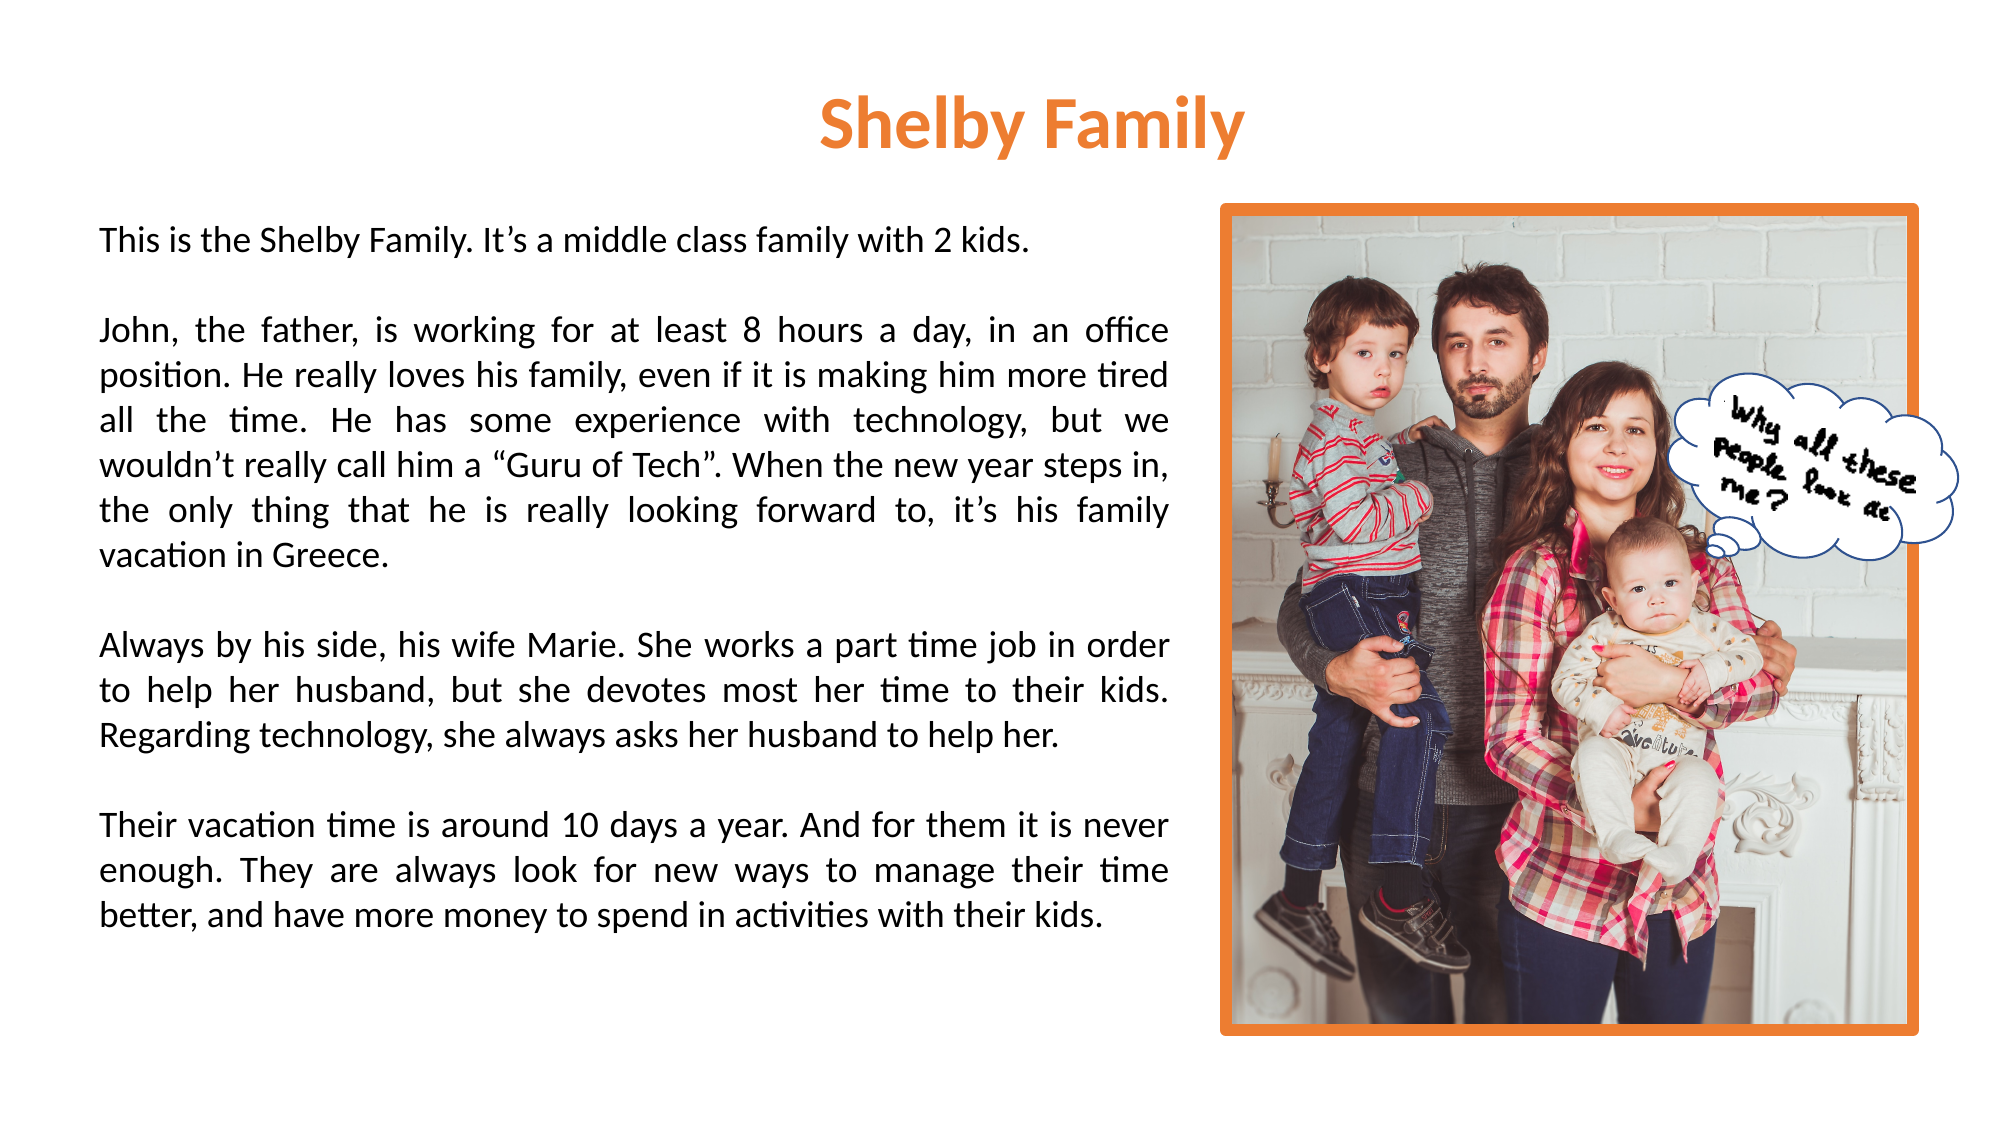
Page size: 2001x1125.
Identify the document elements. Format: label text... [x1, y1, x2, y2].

text_box Shelby Family [804, 66, 1272, 171]
text_box [1907, 415, 1959, 544]
text_box This is the Shelby Family. It’s a middle class family with 2 kids. John, the father, is working for at least 8 hours a day, in an office position. He really loves his family, even if it is making him more tired all the time. He has some experience with technology, but we wouldn’t really call him a “Guru of Tech”. When the new year steps in, the only thing that he is really looking forward to, it’s his family vacation in Greece. Always by his side, his wife Marie. She works a part time job in order to help her husband, but she devotes most her time to their kids. Regarding technology, she always asks her husband to help her. Their vacation time is around 10 days a year. And for them it is never enough. They are always look for new ways to manage their time better, and have more money to spend in activities with their kids. [84, 207, 1186, 943]
picture [1231, 215, 1916, 1024]
